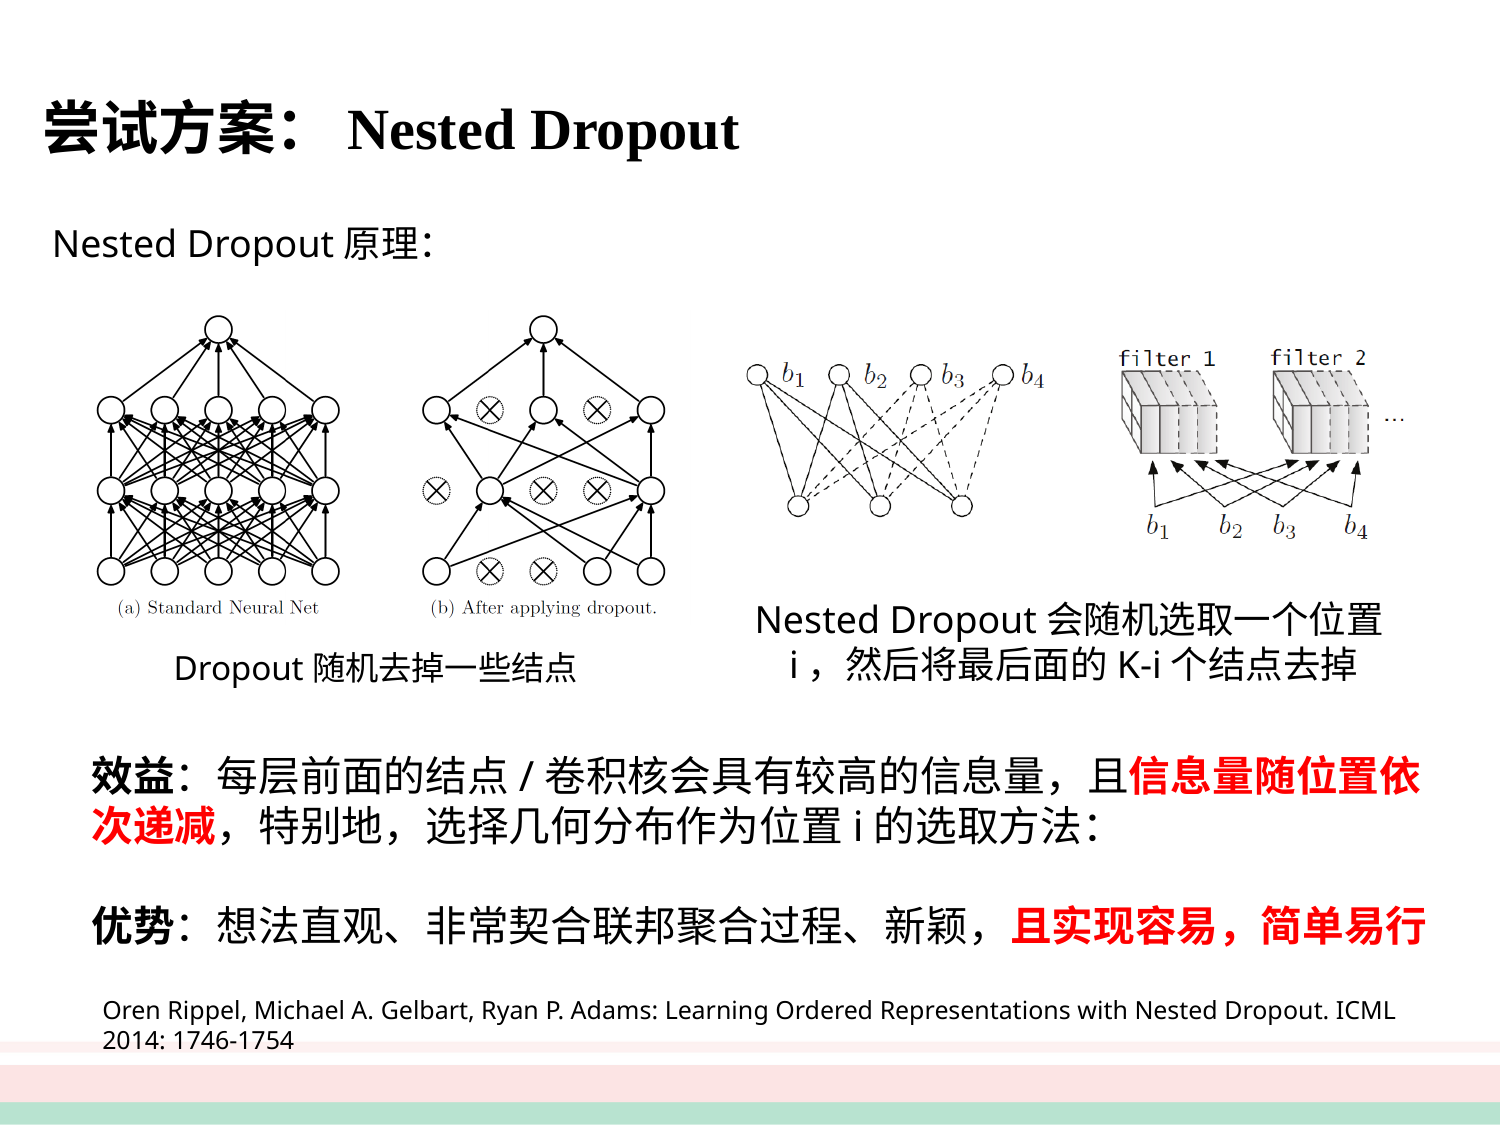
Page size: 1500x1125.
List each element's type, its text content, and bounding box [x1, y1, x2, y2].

text_box Dropout随机去掉一些结点 [118, 639, 633, 694]
text_box Nested Dropout原理： [37, 213, 1420, 273]
text_box 尝试方案：Nested Dropout [27, 14, 992, 169]
picture [0, 0, 1500, 1125]
text_box Oren Rippel, Michael A. Gelbart, Ryan P. Adams: Learning Ordered Representations with Nested Dropout. ICML 2014: 1746-1754 [87, 987, 1441, 1062]
text_box Nested Dropout会随机选取一个位置i，然后将最后面的K-i个结点去掉 [730, 588, 1417, 694]
